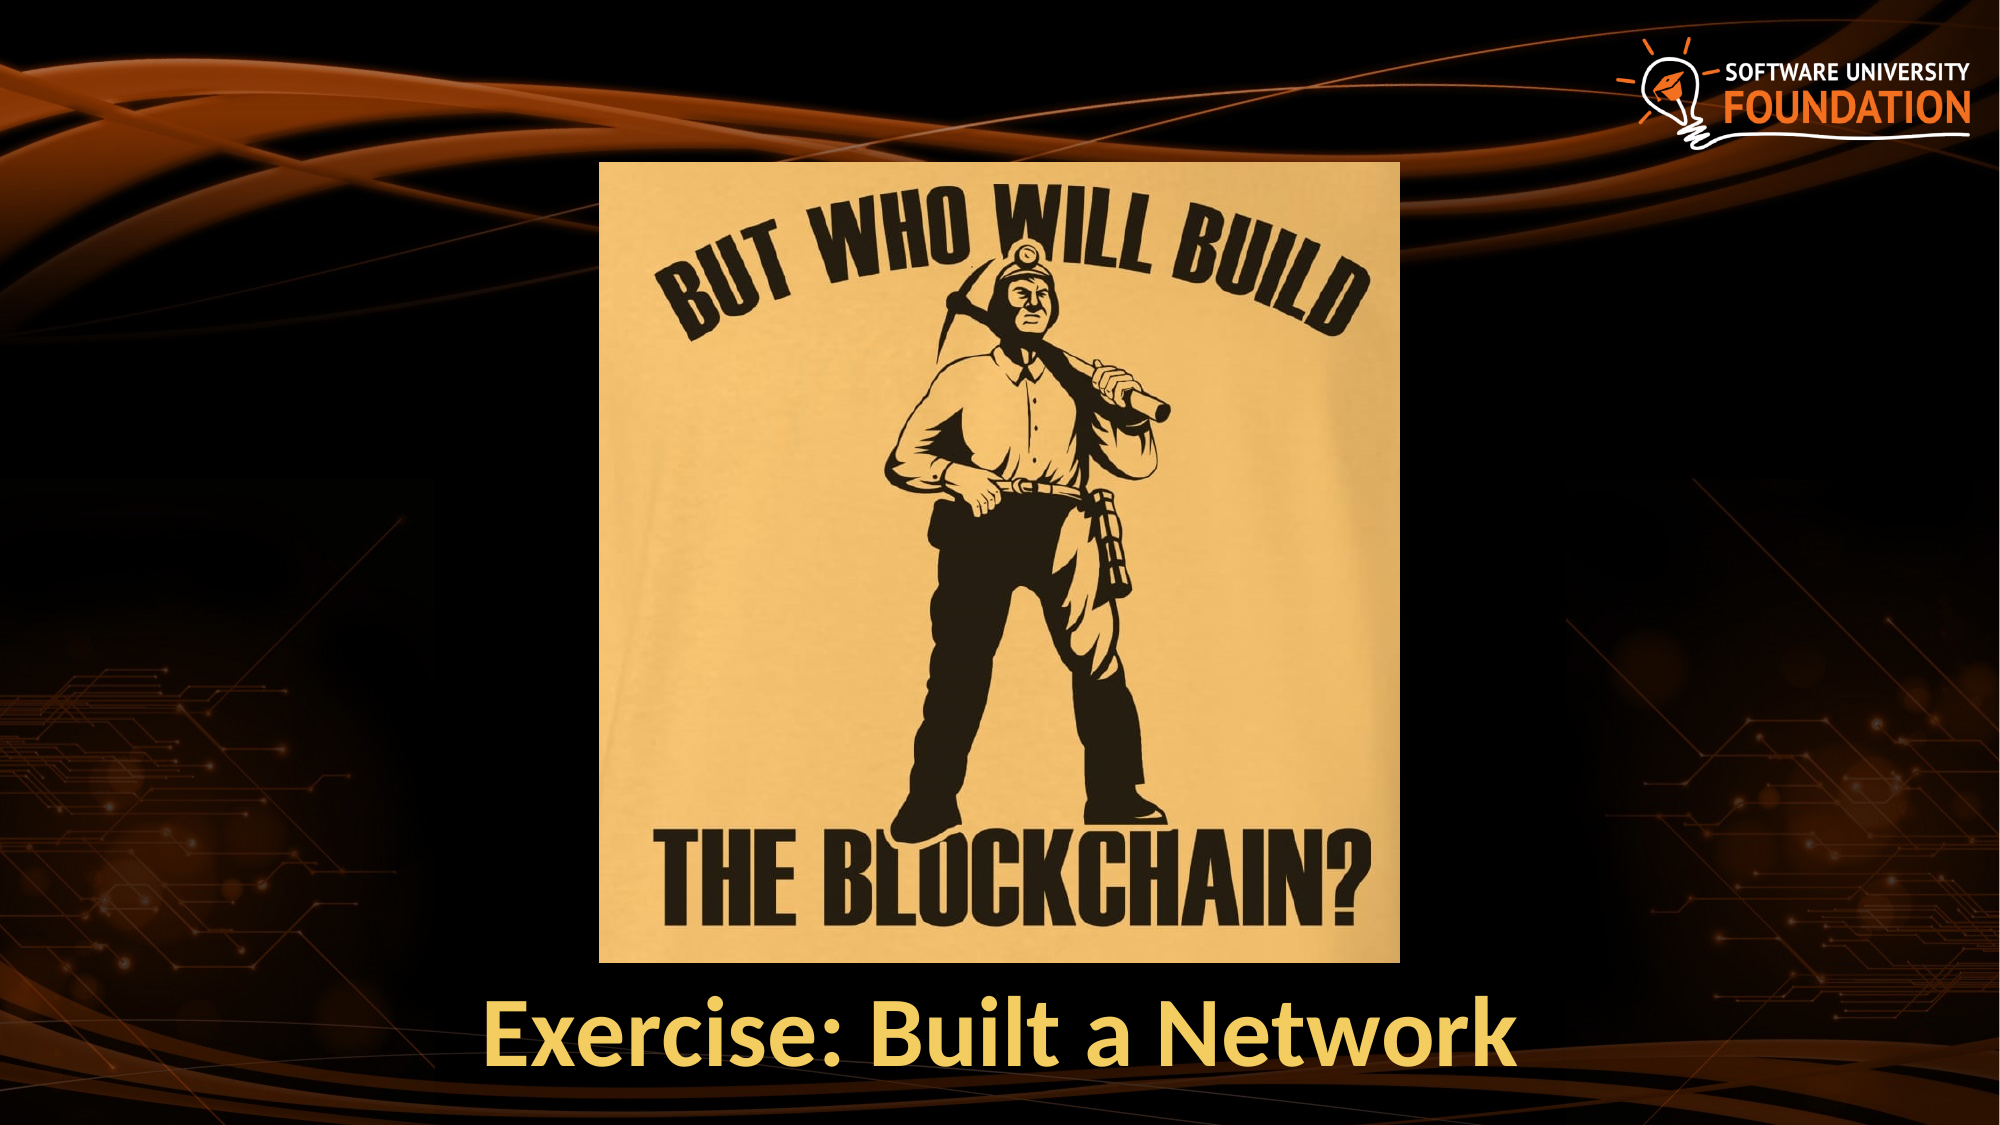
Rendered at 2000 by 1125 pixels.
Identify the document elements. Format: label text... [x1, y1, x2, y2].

title Exercise: Built a Network [149, 990, 1850, 1093]
picture [0, 0, 2000, 1125]
